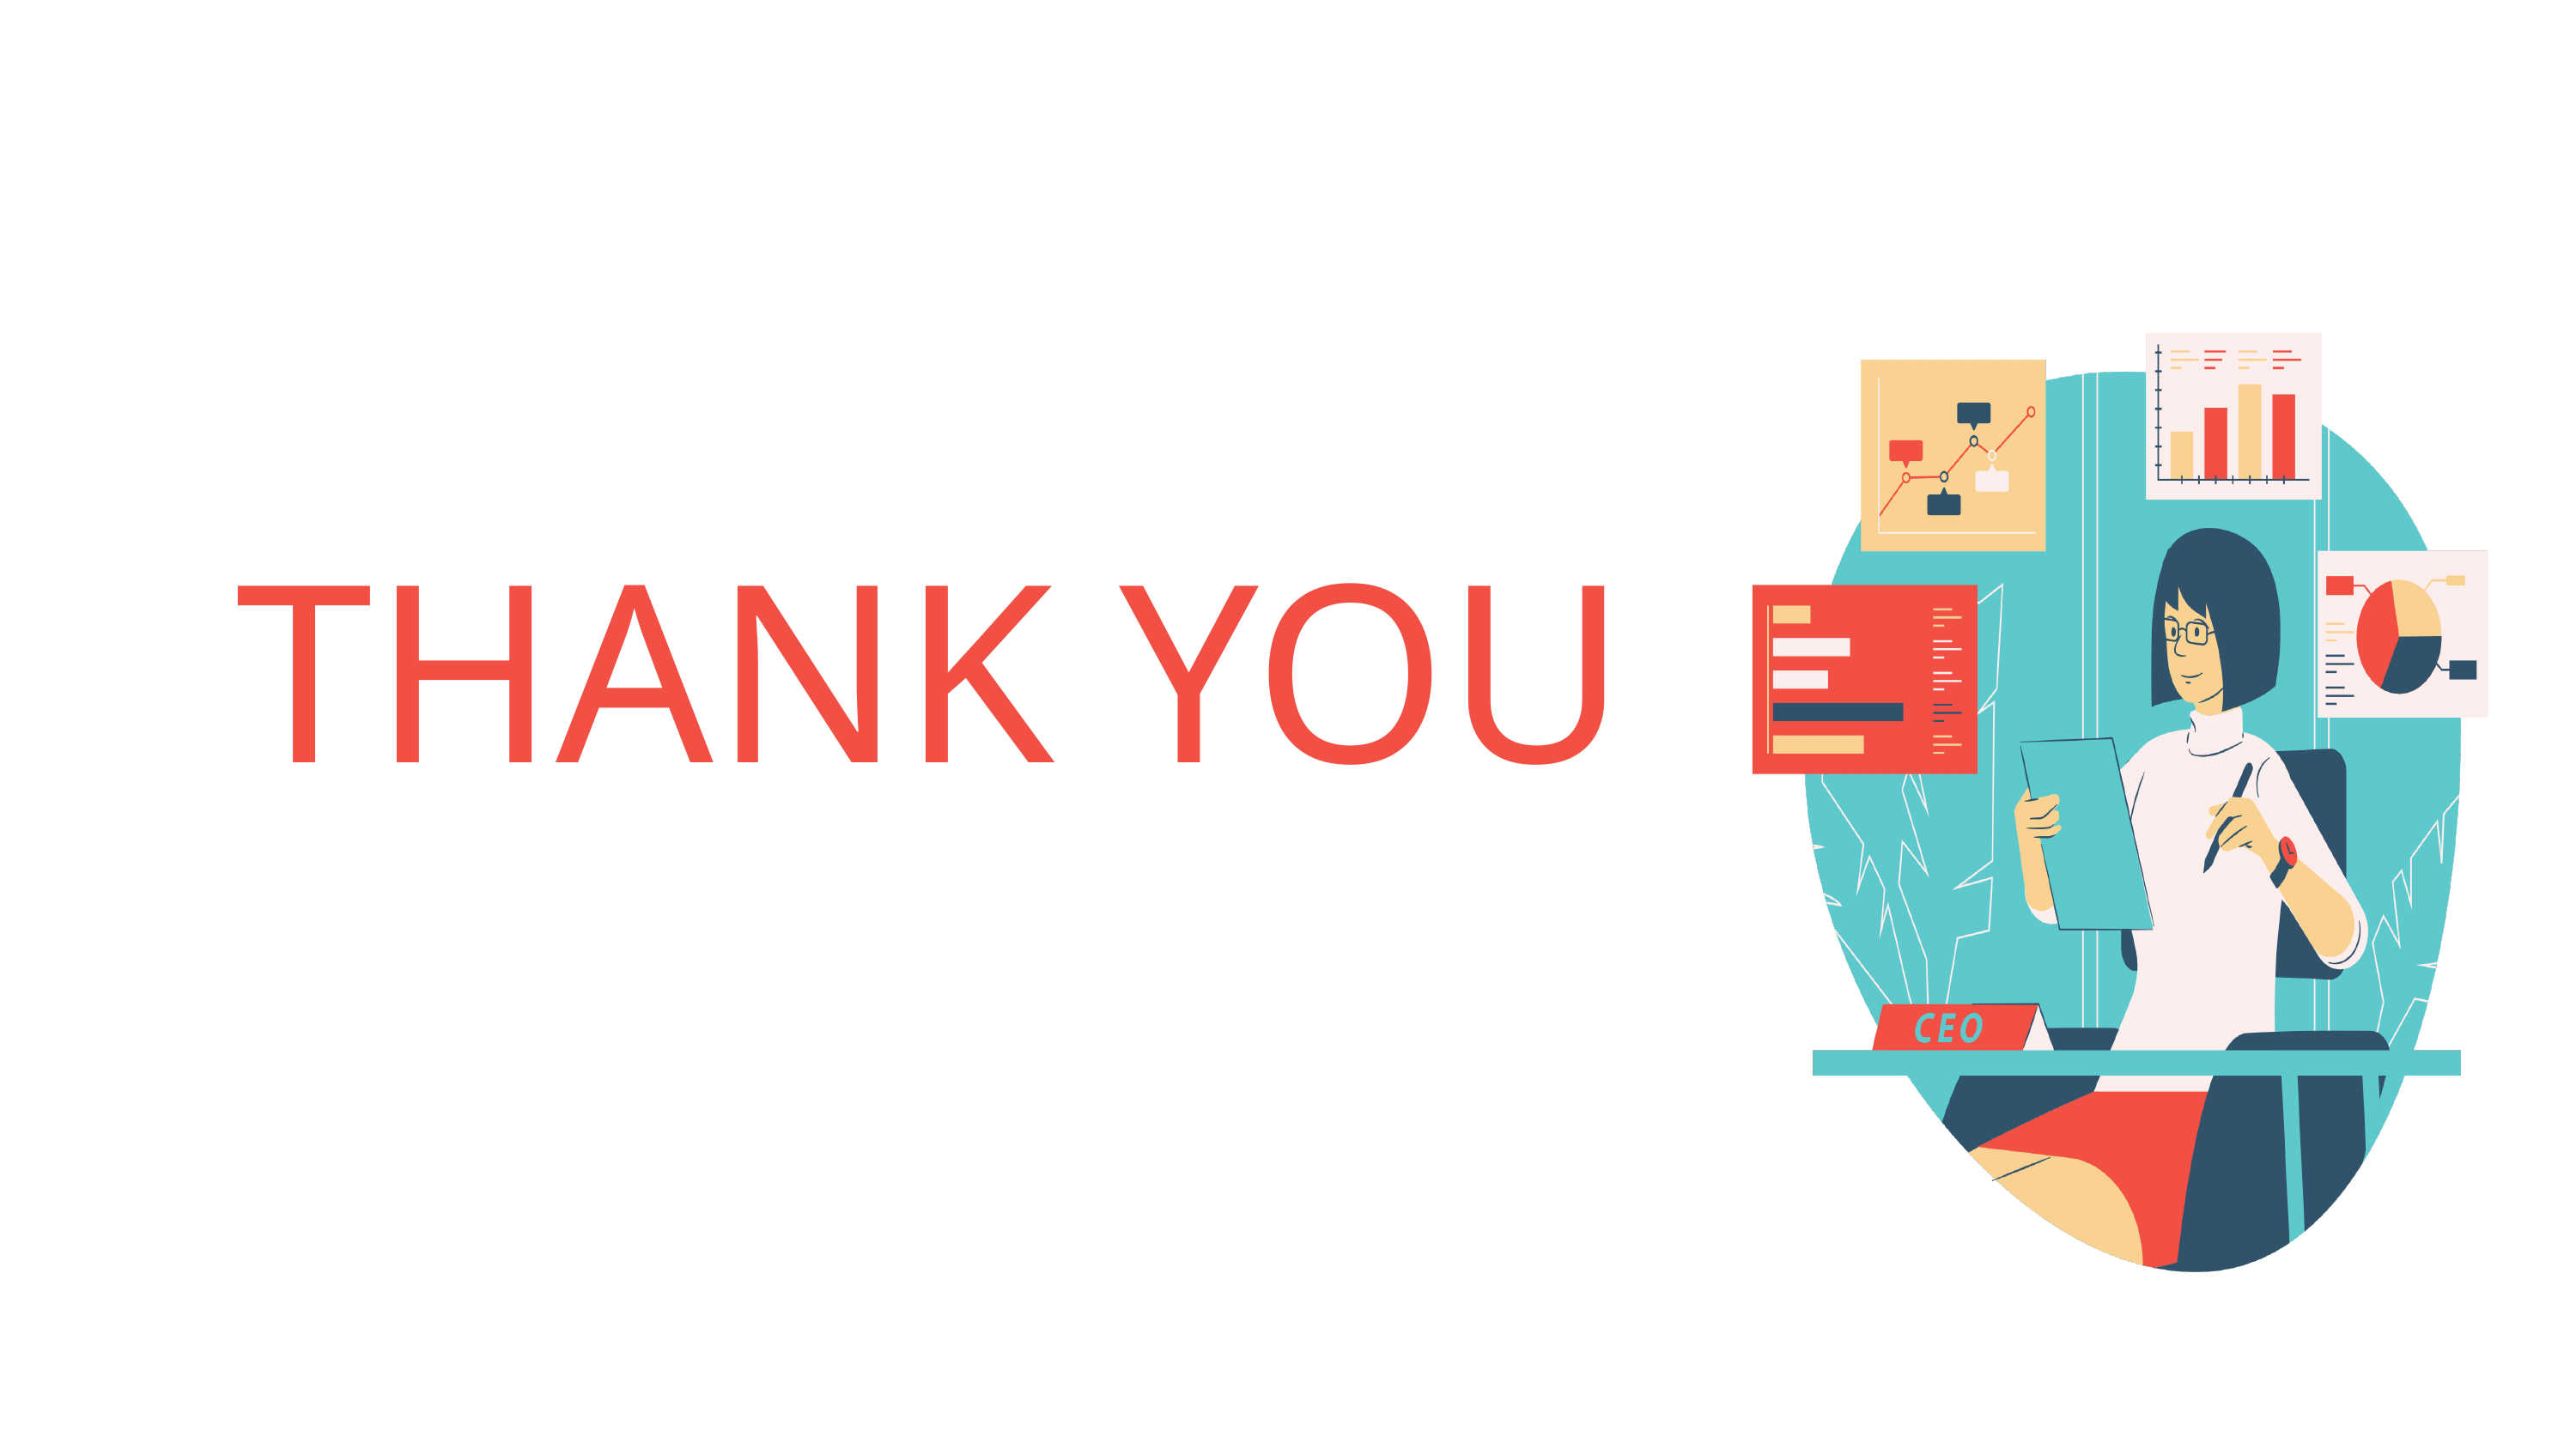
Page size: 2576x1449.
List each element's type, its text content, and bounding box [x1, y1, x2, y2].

text_box THANK YOU [0, 550, 1752, 813]
text_box [1752, 332, 2488, 1272]
